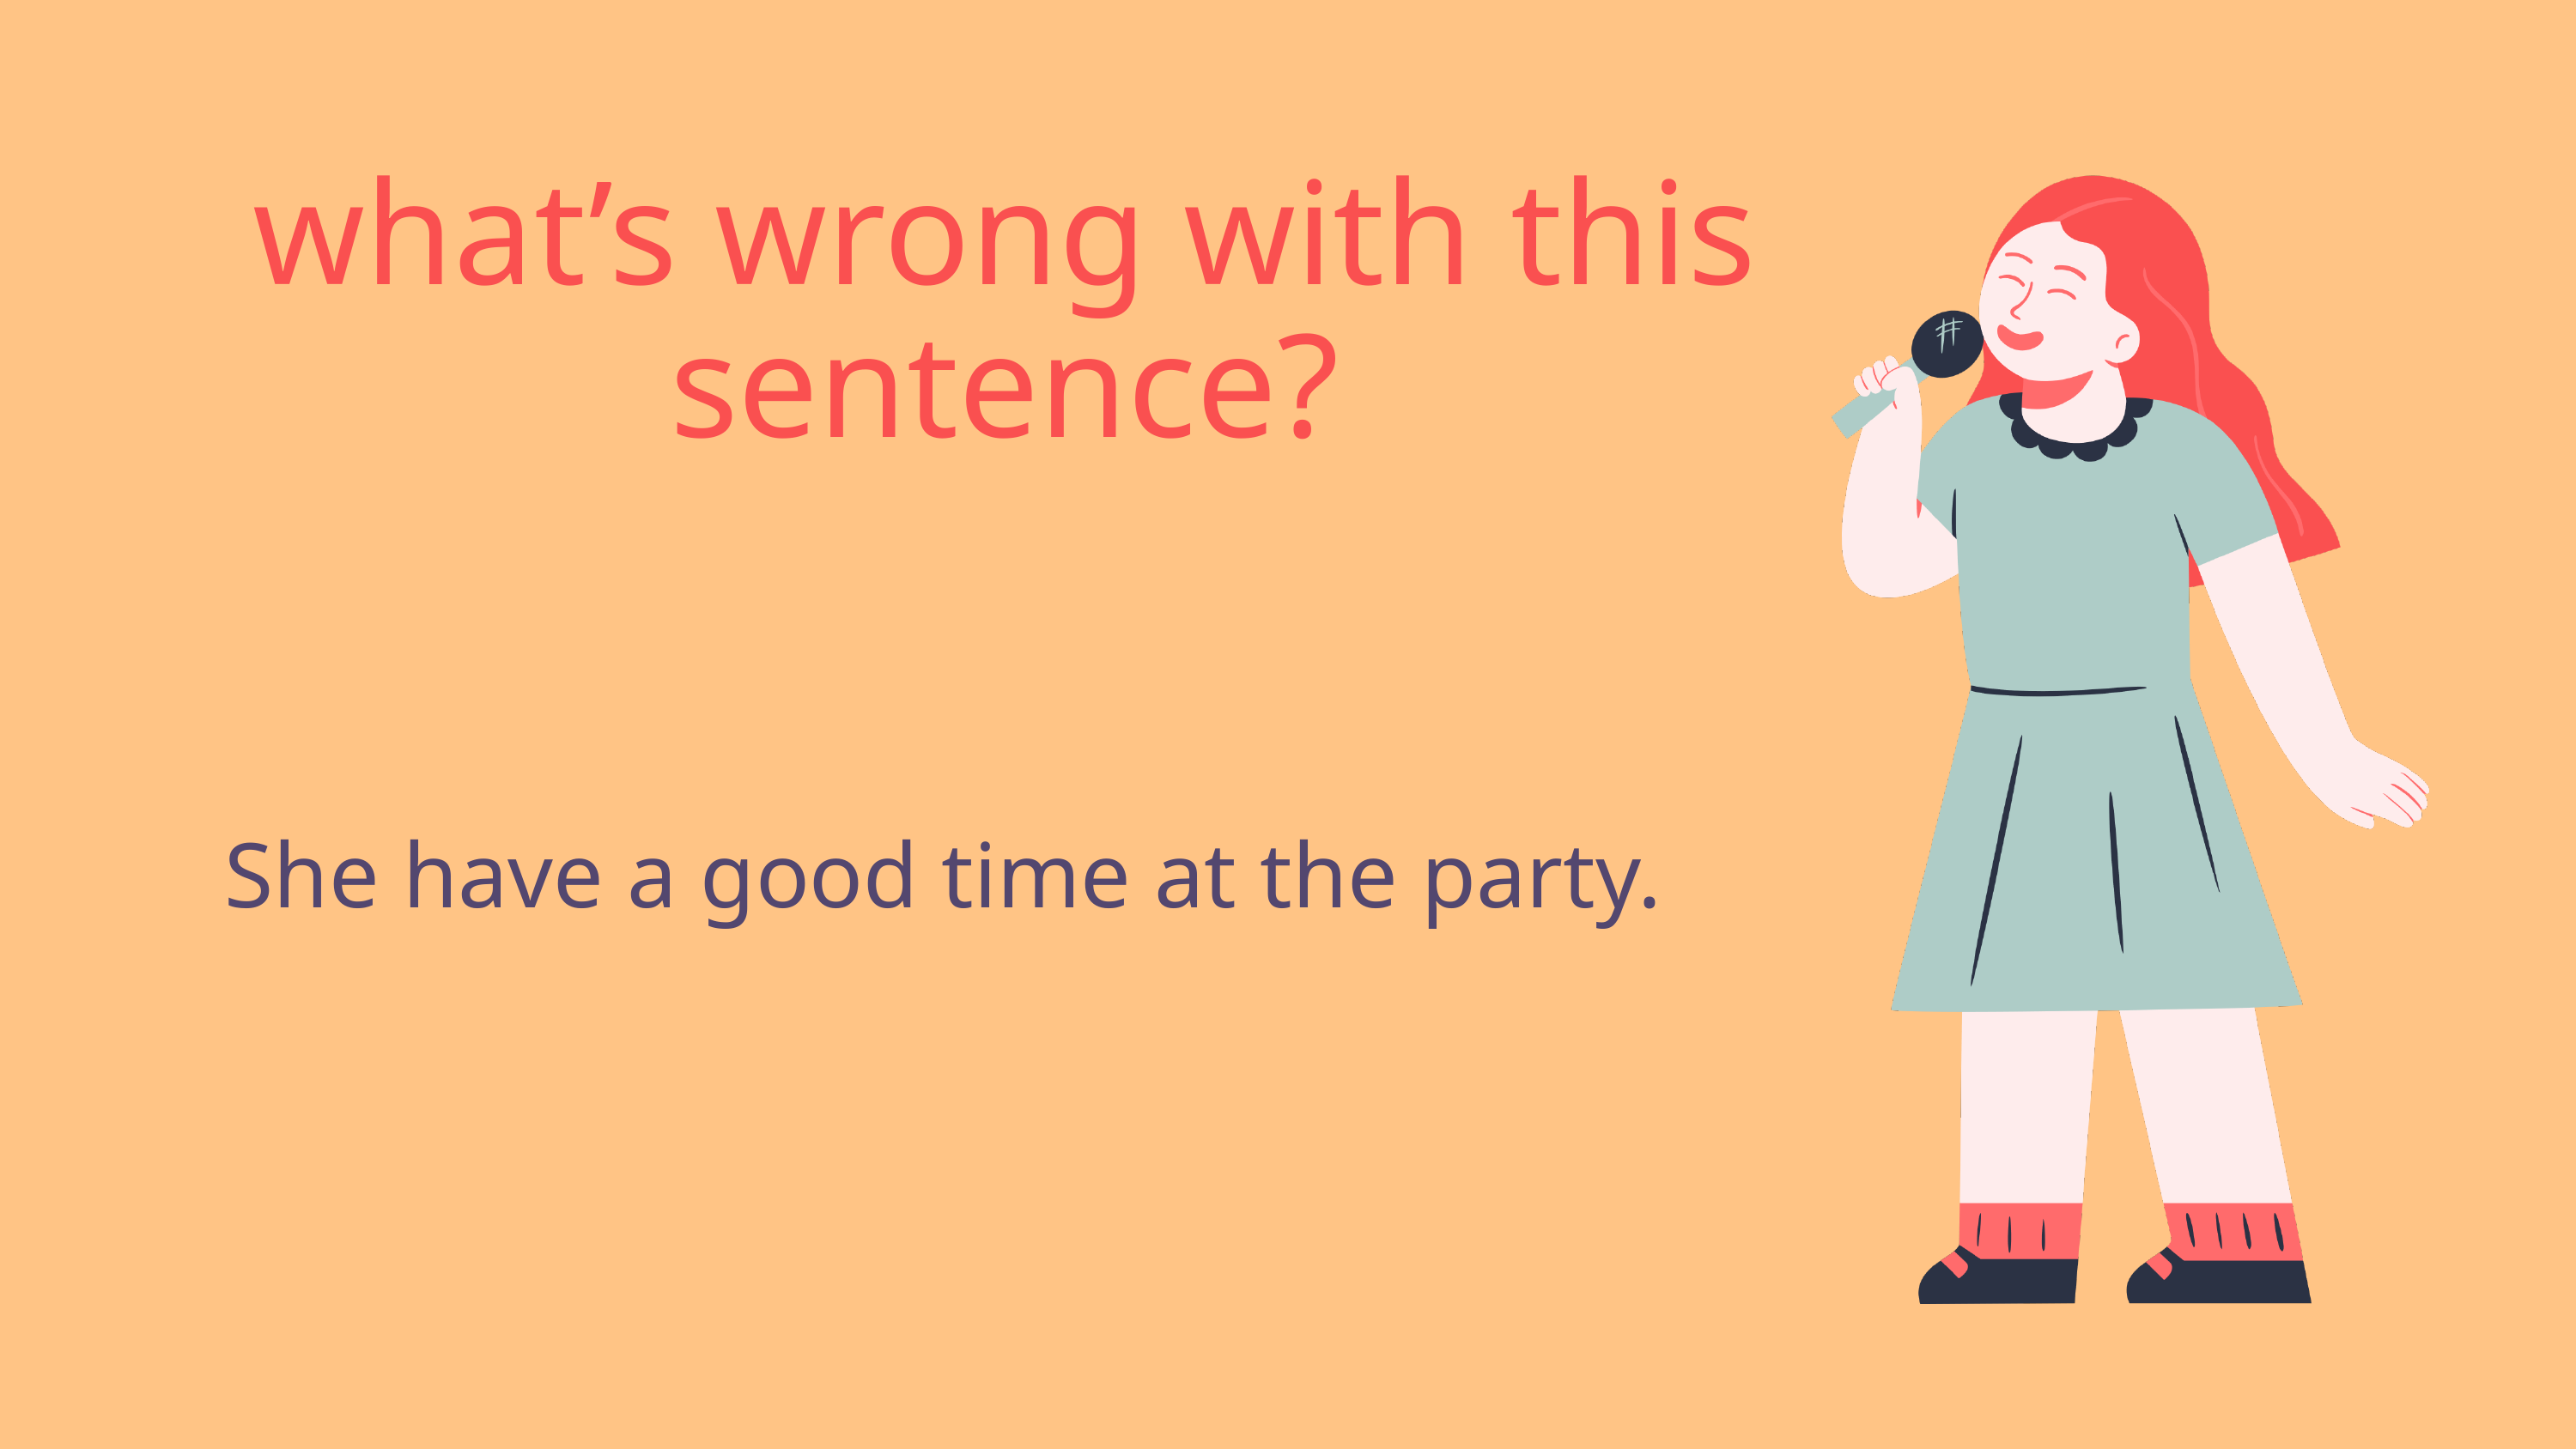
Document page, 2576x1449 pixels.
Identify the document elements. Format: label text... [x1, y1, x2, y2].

text_box [1824, 144, 2432, 1304]
text_box what’s wrong with this sentence? [185, 159, 1825, 466]
text_box She have a good time at the party. [224, 830, 1786, 926]
